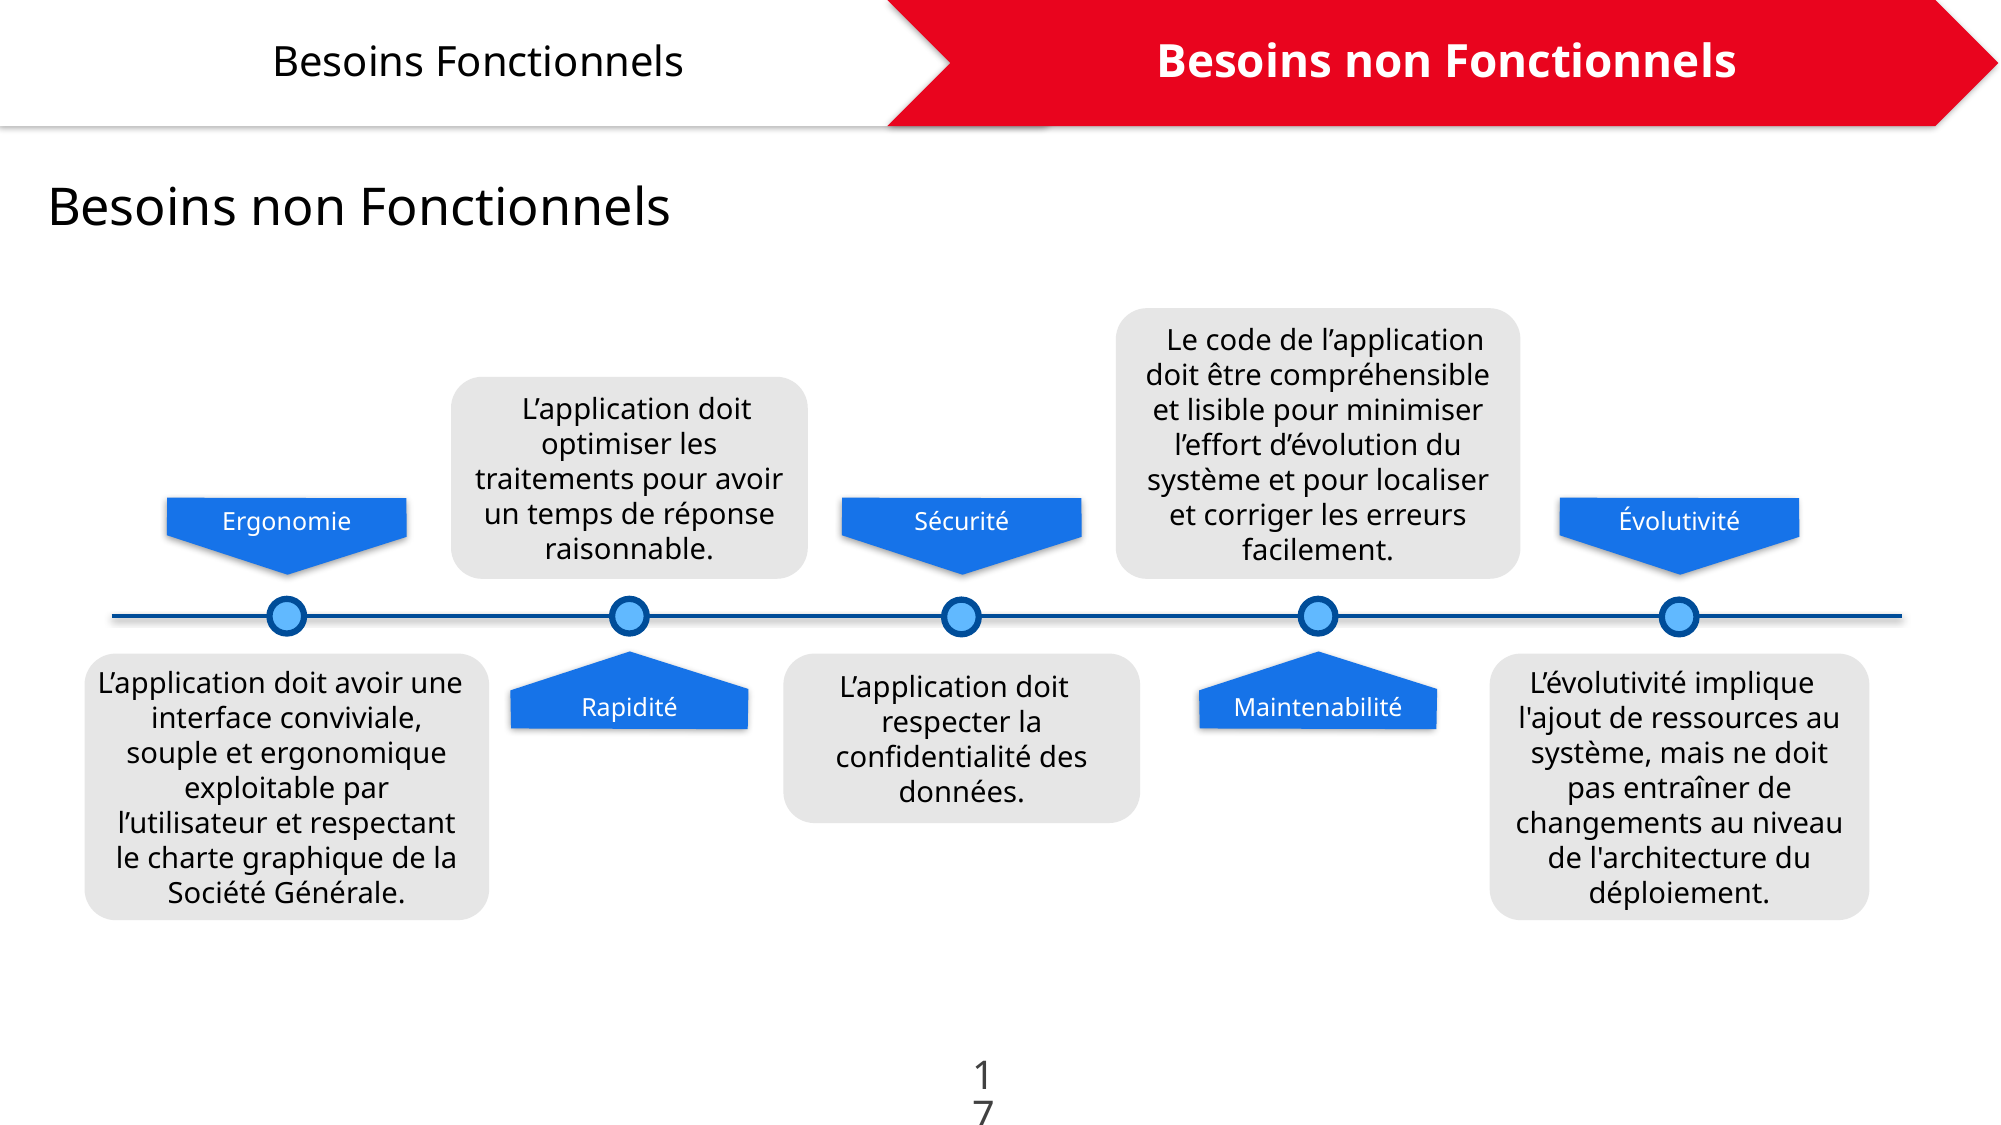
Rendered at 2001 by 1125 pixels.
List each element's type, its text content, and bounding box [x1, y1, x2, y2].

text_box Maintenabilité [1199, 651, 1438, 730]
slide_number 17 [964, 1041, 1005, 1106]
text_box [1661, 599, 1697, 635]
text_box L’application doit respecter la confidentialité des données. [783, 653, 1141, 824]
text_box [269, 598, 305, 634]
text_box Rapidité [510, 651, 749, 730]
text_box L’application doit avoir une interface conviviale, souple et ergonomique exploitable par l’utilisateur et respectant le charte graphique de la Société Générale. [84, 653, 490, 921]
text_box Sécurité [841, 497, 1082, 575]
text_box [612, 598, 647, 634]
text_box Le code de l’application doit être compréhensible et lisible pour minimiser l’effort d’évolution du système et pour localiser et corriger les erreurs facilement. [1115, 308, 1521, 579]
text_box Évolutivité [1559, 497, 1800, 575]
text_box L’application doit optimiser les traitements pour avoir un temps de réponse raisonnable. [451, 376, 808, 579]
text_box L’évolutivité implique l'ajout de ressources au système, mais ne doit pas entraîner de changements au niveau de l'architecture du déploiement. [1489, 653, 1870, 921]
text_box [1300, 598, 1336, 634]
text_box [0, 0, 1999, 127]
text_box Ergonomie [166, 497, 407, 575]
text_box [944, 599, 979, 635]
text_box Besoins non Fonctionnels [41, 167, 1006, 242]
